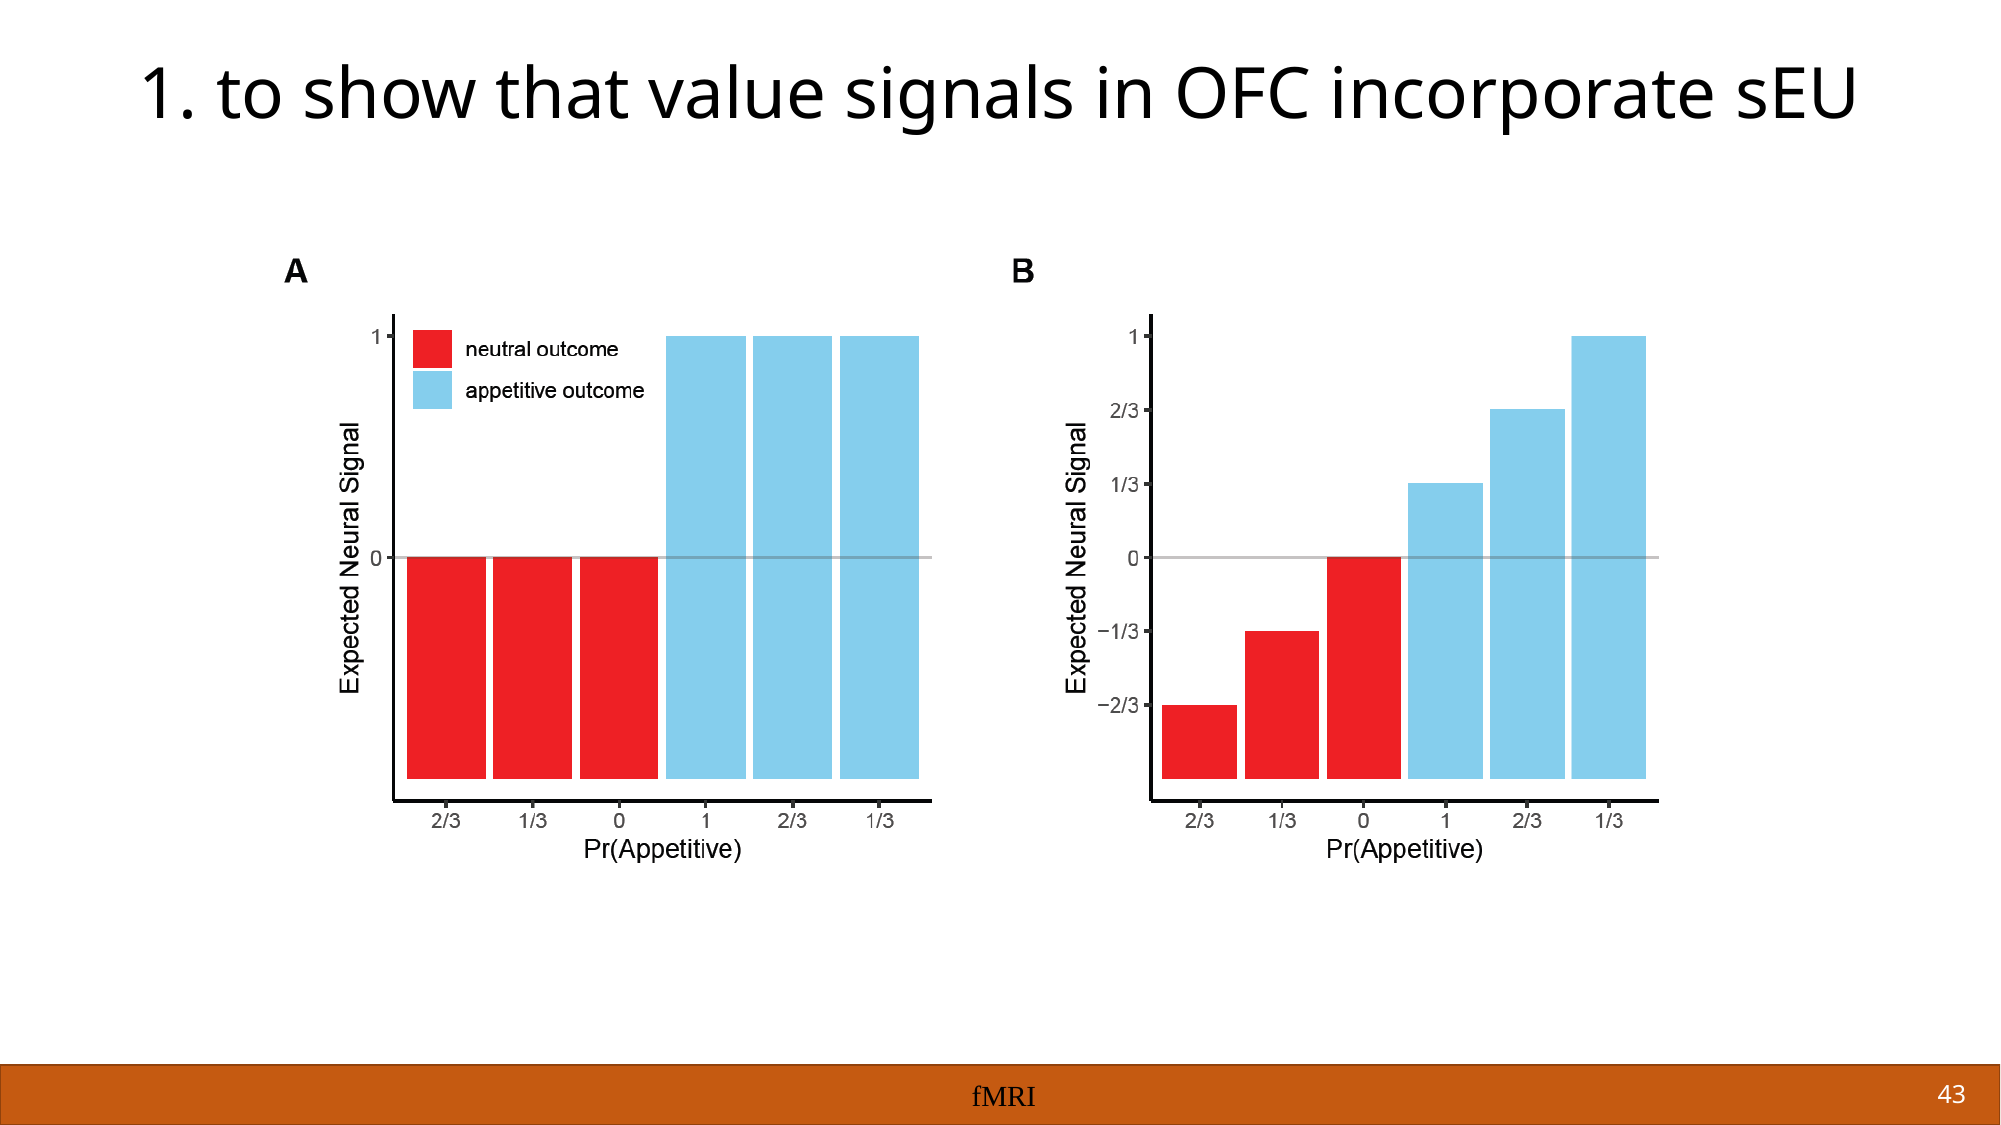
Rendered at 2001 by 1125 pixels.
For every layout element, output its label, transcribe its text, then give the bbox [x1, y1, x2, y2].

picture [269, 234, 1692, 891]
title 1. to show that value signals in OFC incorporate sEU [99, 34, 1901, 142]
footer fMRI [335, 1065, 1672, 1125]
slide_number 43 [1672, 1065, 1982, 1125]
